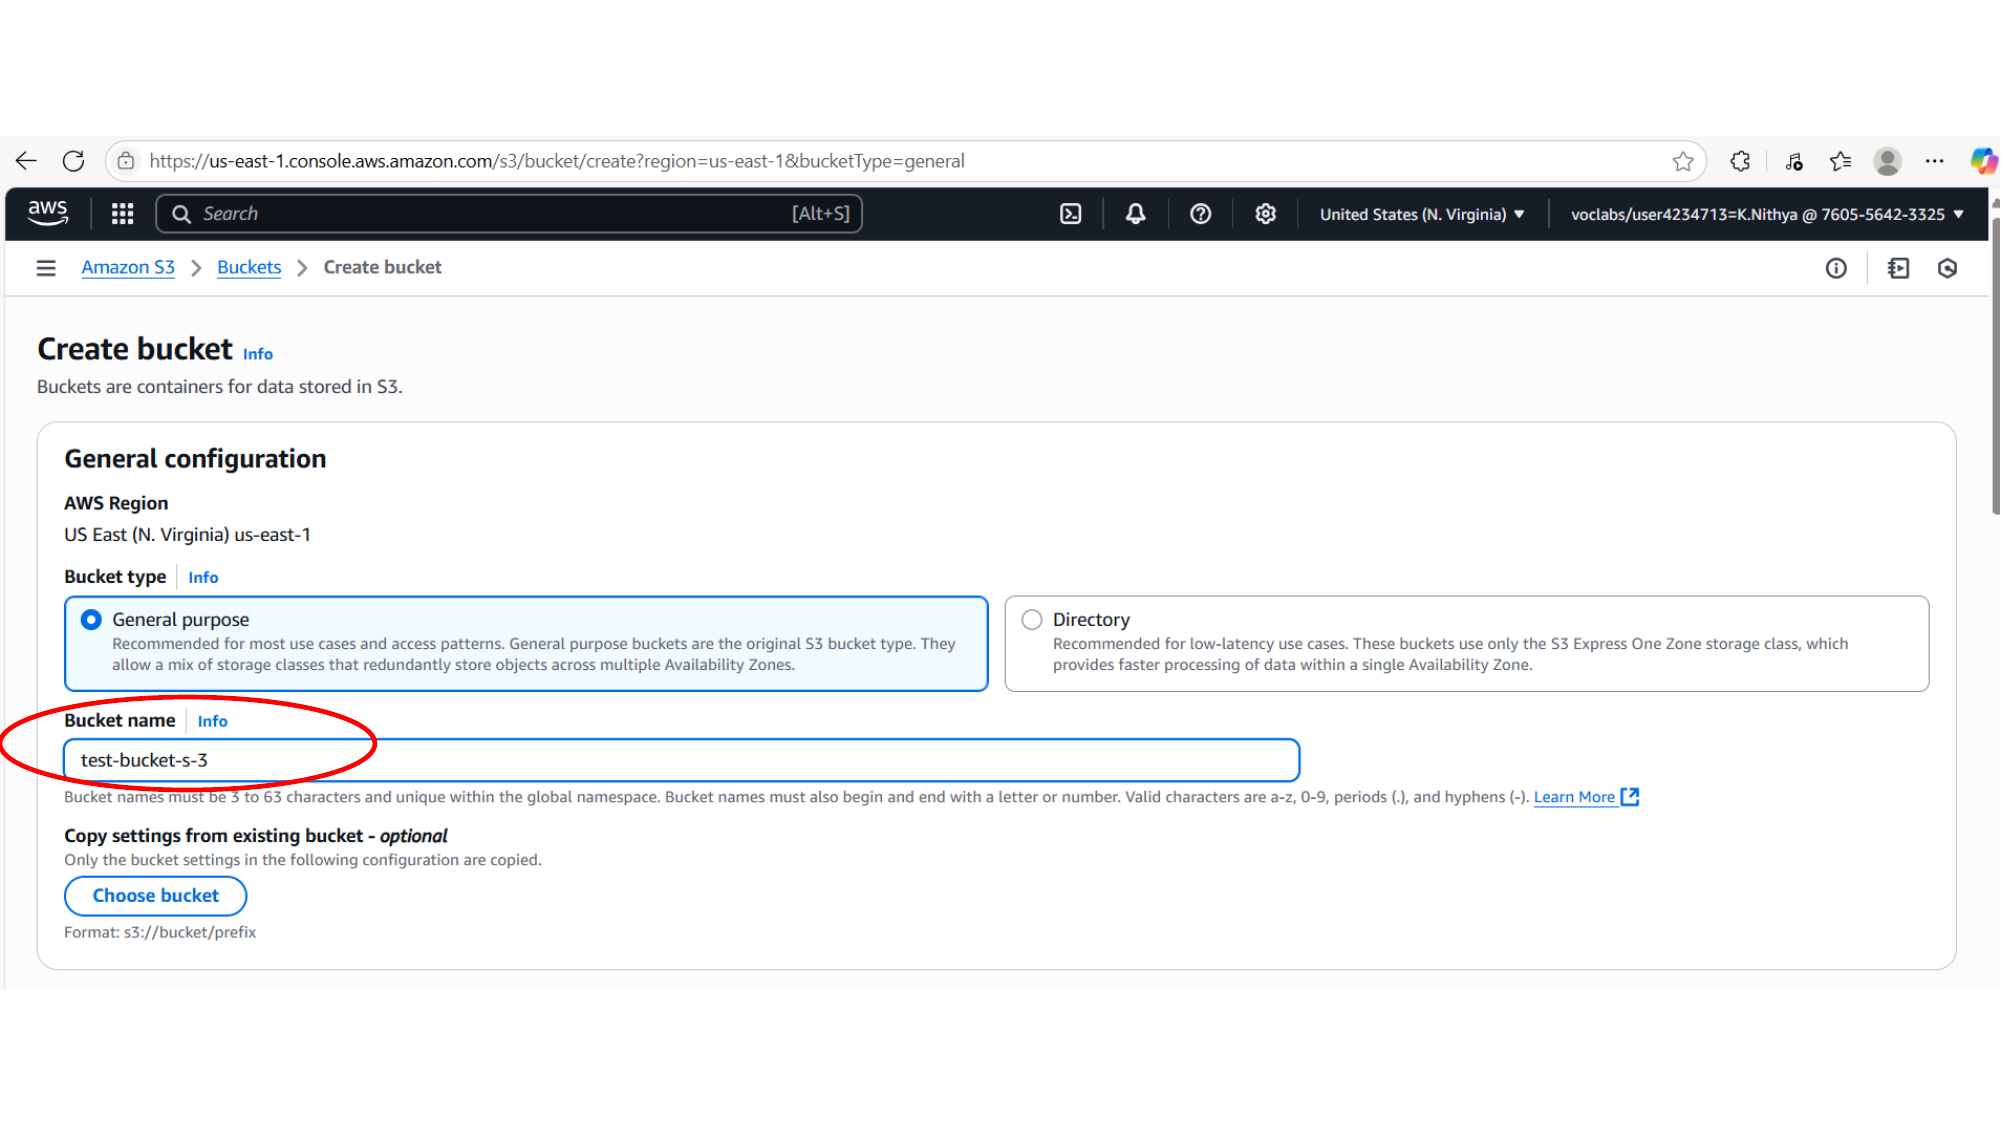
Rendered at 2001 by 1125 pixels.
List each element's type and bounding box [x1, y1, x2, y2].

picture [0, 136, 2000, 989]
